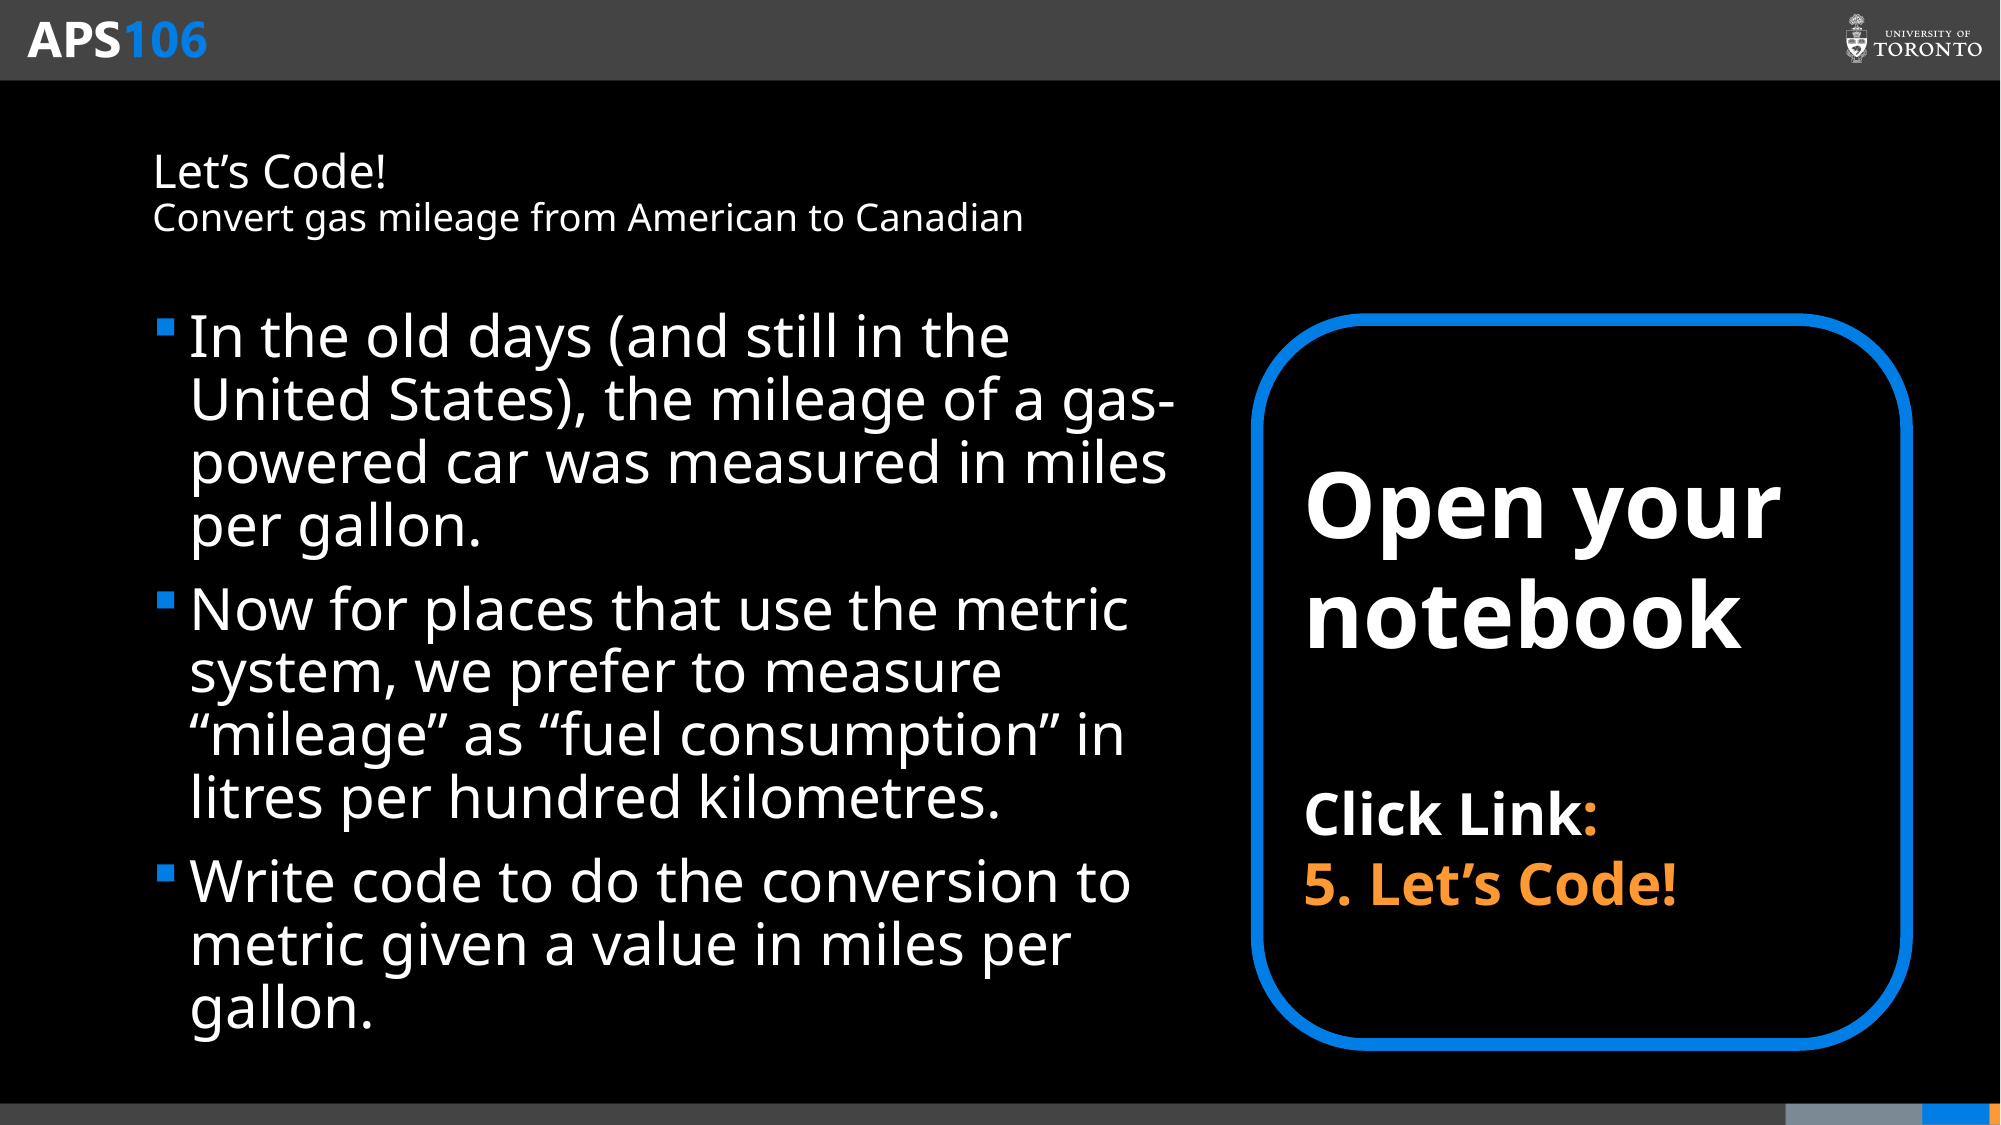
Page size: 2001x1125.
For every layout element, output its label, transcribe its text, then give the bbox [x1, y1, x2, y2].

picture [0, 0, 2001, 1125]
text_box Open your notebook Click Link: 5. Let’s Code! [1256, 318, 1908, 1046]
list In the old days (and still in the United States), the mileage of a gas-powered car was measured in miles per gallon. Now for places that use the metric system, we prefer to measure “mileage” as “fuel consumption” in litres per hundred kilometres. Write code to do the conversion to metric given a value in miles per gallon. [137, 299, 1211, 1093]
title Let’s Code! Convert gas mileage from American to Canadian [137, 139, 1989, 248]
